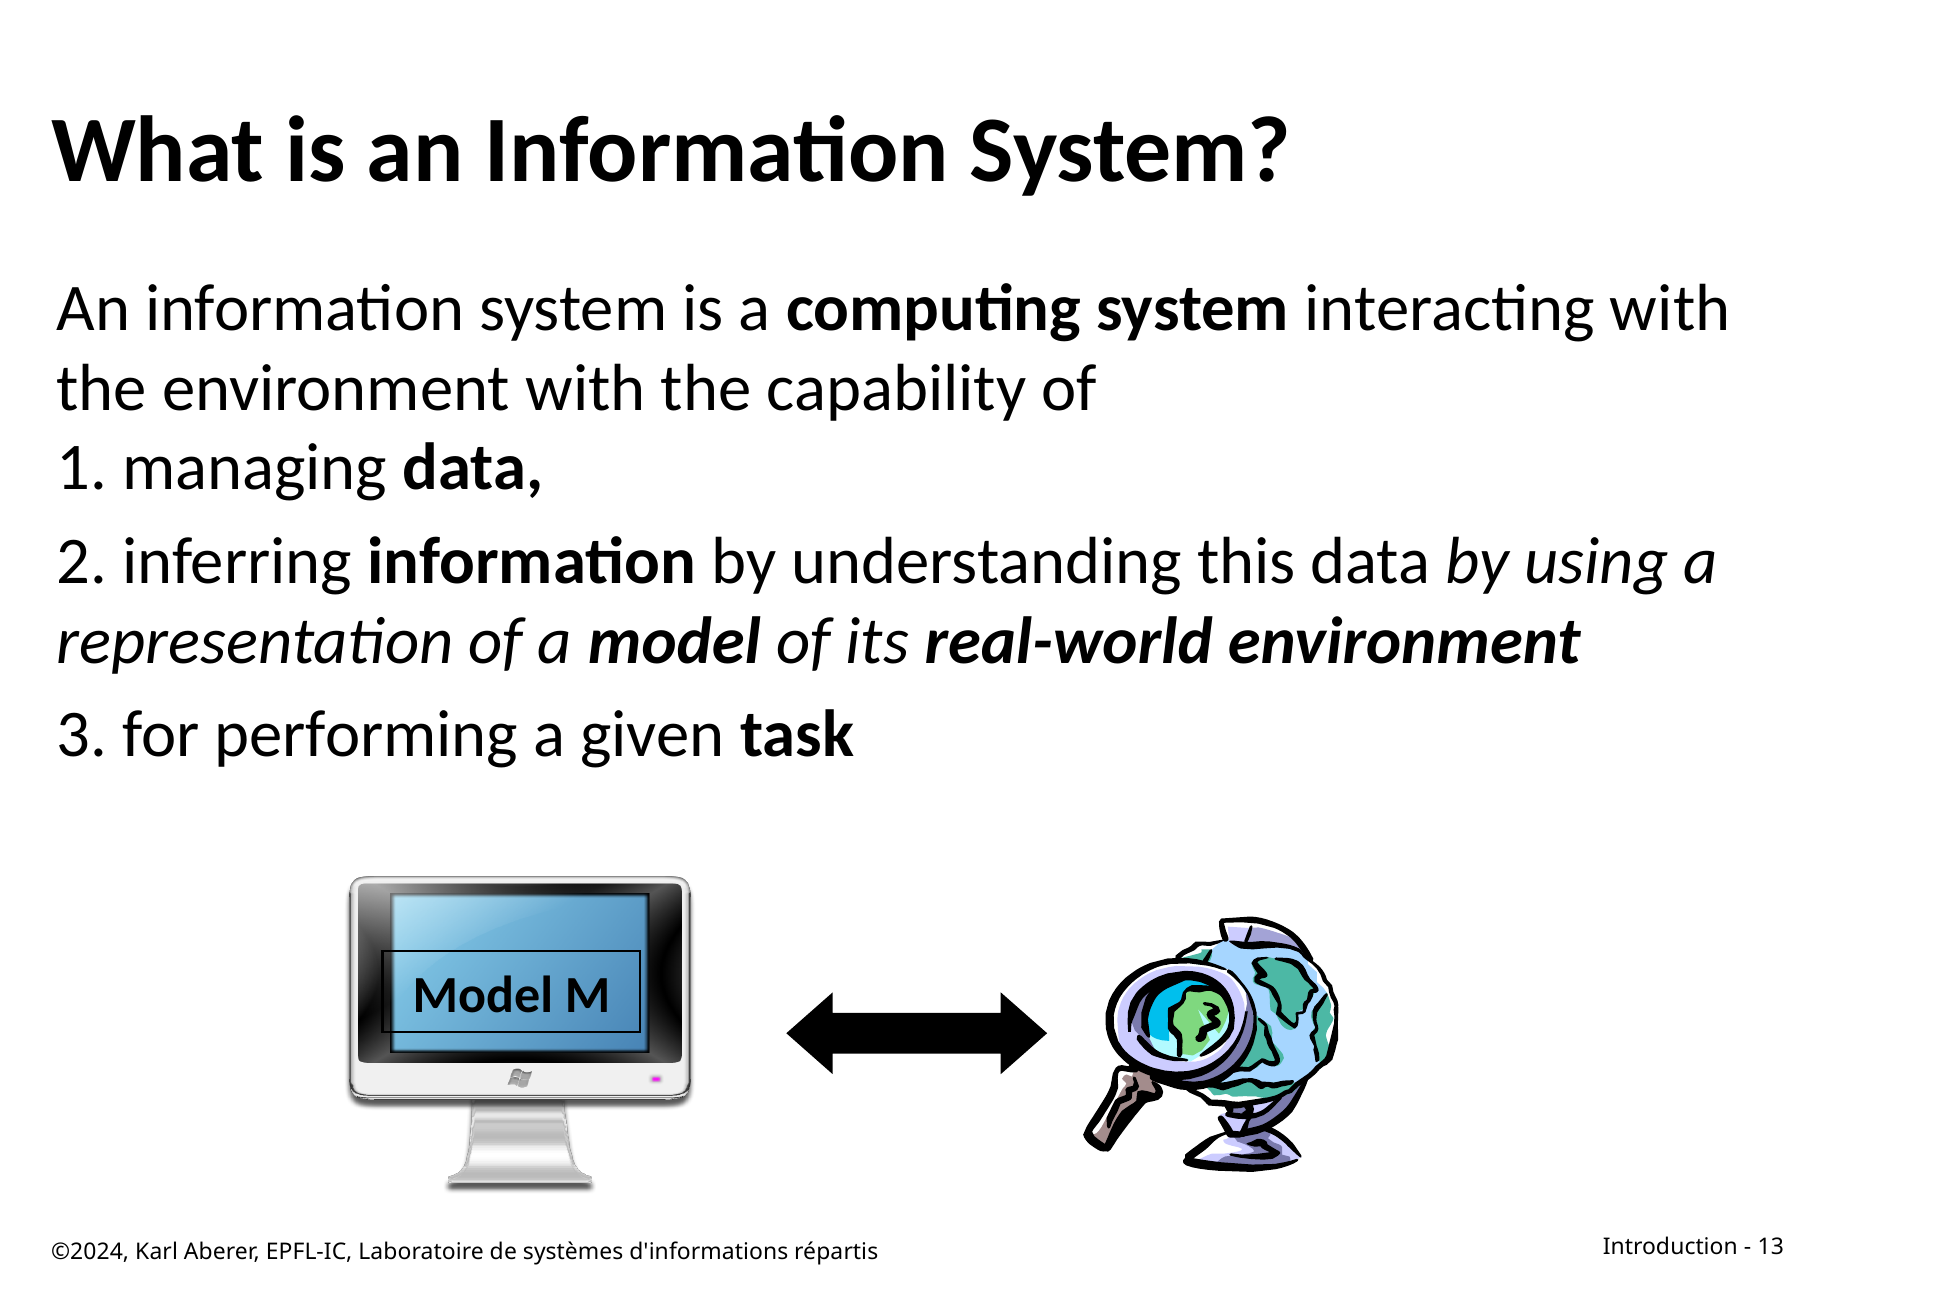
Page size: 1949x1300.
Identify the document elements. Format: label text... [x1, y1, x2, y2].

title What is an Information System? [32, 57, 1803, 232]
text_box [786, 992, 1048, 1075]
picture [1080, 916, 1339, 1175]
footer ©2024, Karl Aberer, EPFL-IC, Laboratoire de systèmes d'informations répartis [32, 1227, 1284, 1271]
list An information system is a computing system interacting with the environment with the capability of 1. managing data, 2. inferring information by understanding this data by using a representation of a model of its real-world environment 3. for performing a given task [37, 253, 1809, 1208]
picture [335, 869, 704, 1198]
